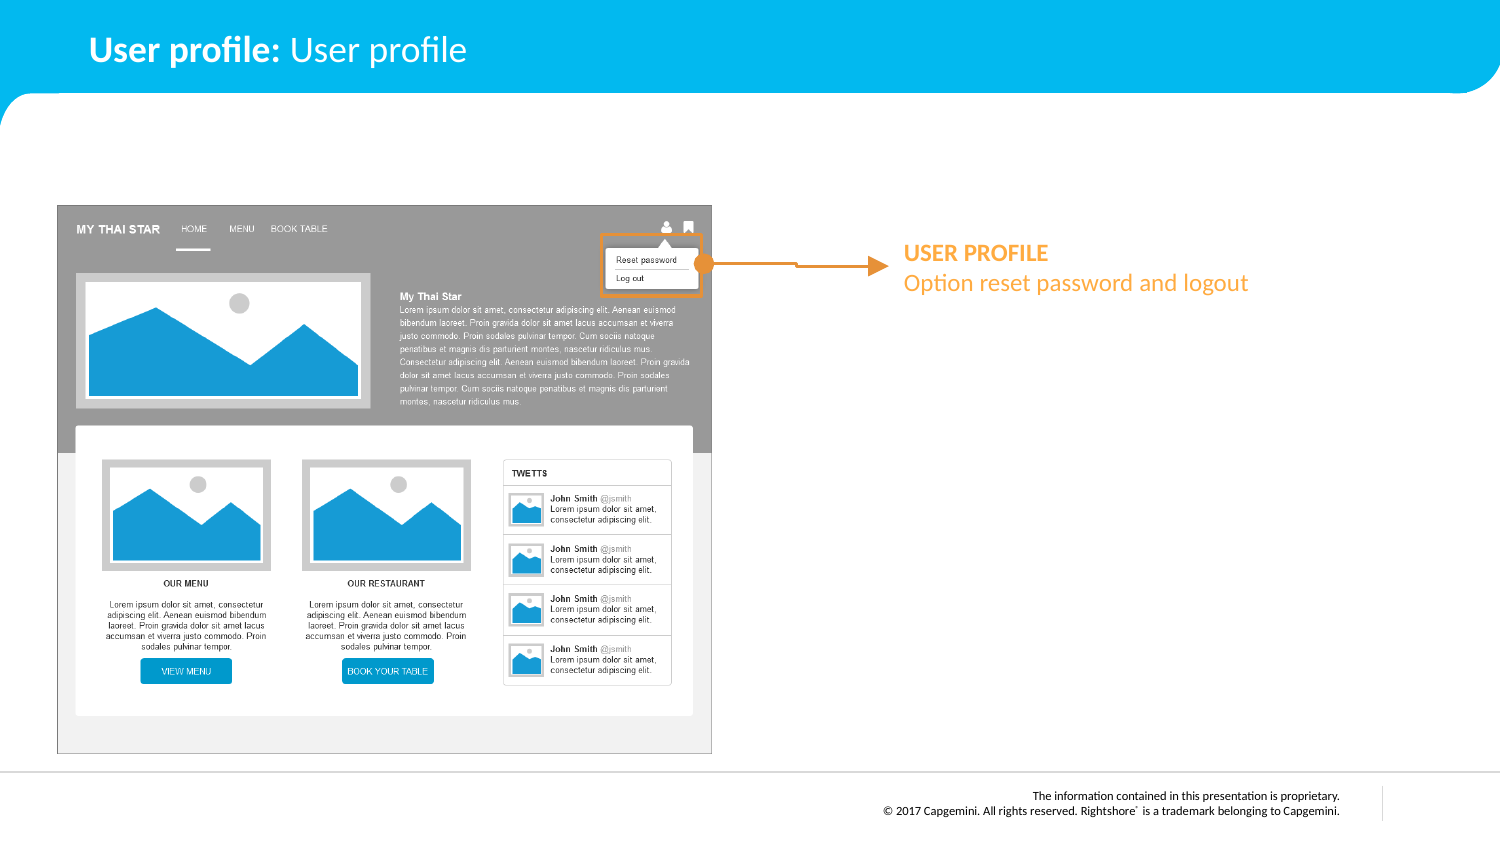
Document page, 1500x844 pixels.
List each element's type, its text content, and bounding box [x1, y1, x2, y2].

title User profile: User profile [73, 0, 1468, 96]
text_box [703, 263, 890, 267]
picture [57, 205, 712, 754]
list USER PROFILE Option reset password and logout [888, 205, 1292, 327]
